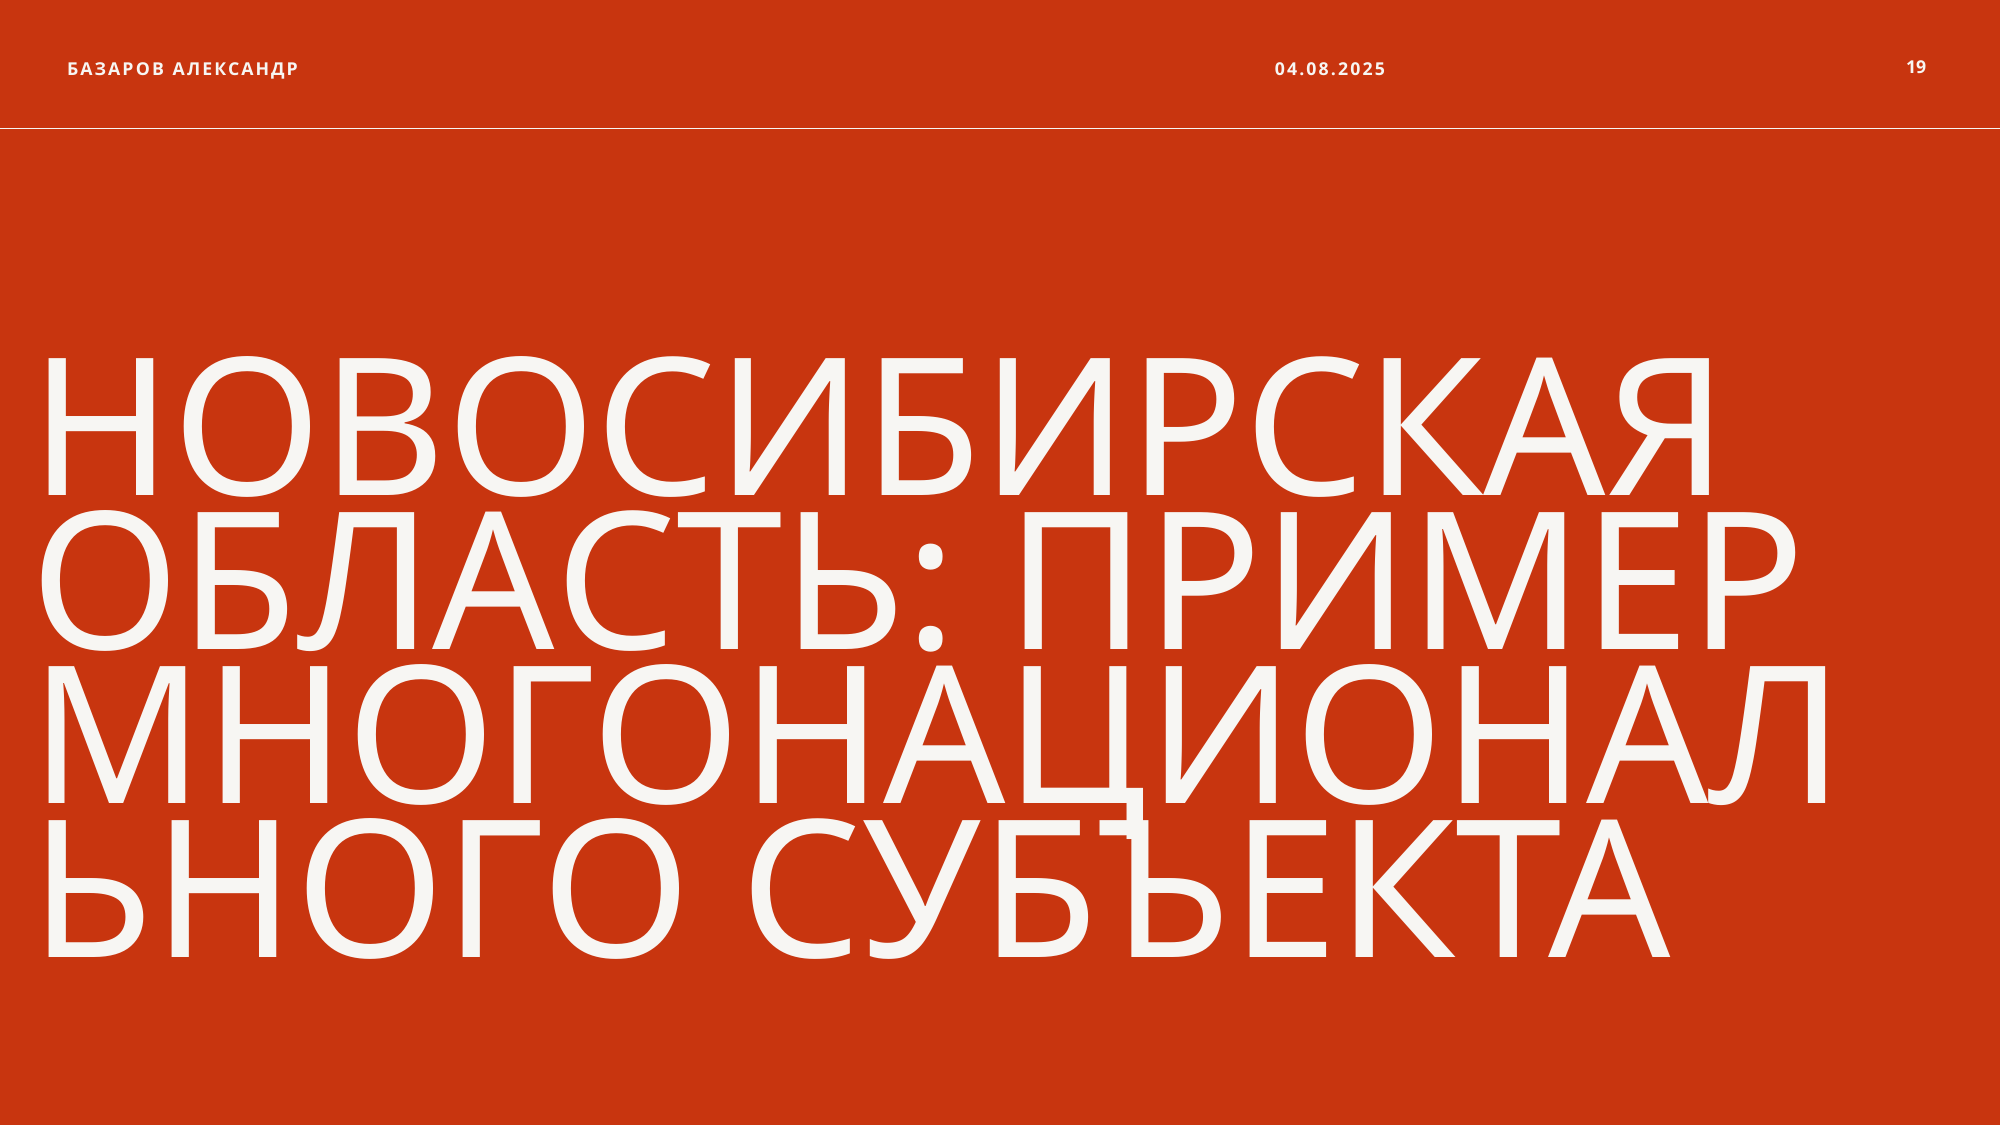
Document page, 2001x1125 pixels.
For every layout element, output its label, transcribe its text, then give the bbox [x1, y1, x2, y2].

slide_number 19 [1851, 34, 1942, 102]
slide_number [1259, 34, 1576, 102]
footer Базаров Александр [52, 34, 539, 102]
title Новосибирская область: пример многонационального субъекта [15, 223, 1918, 996]
